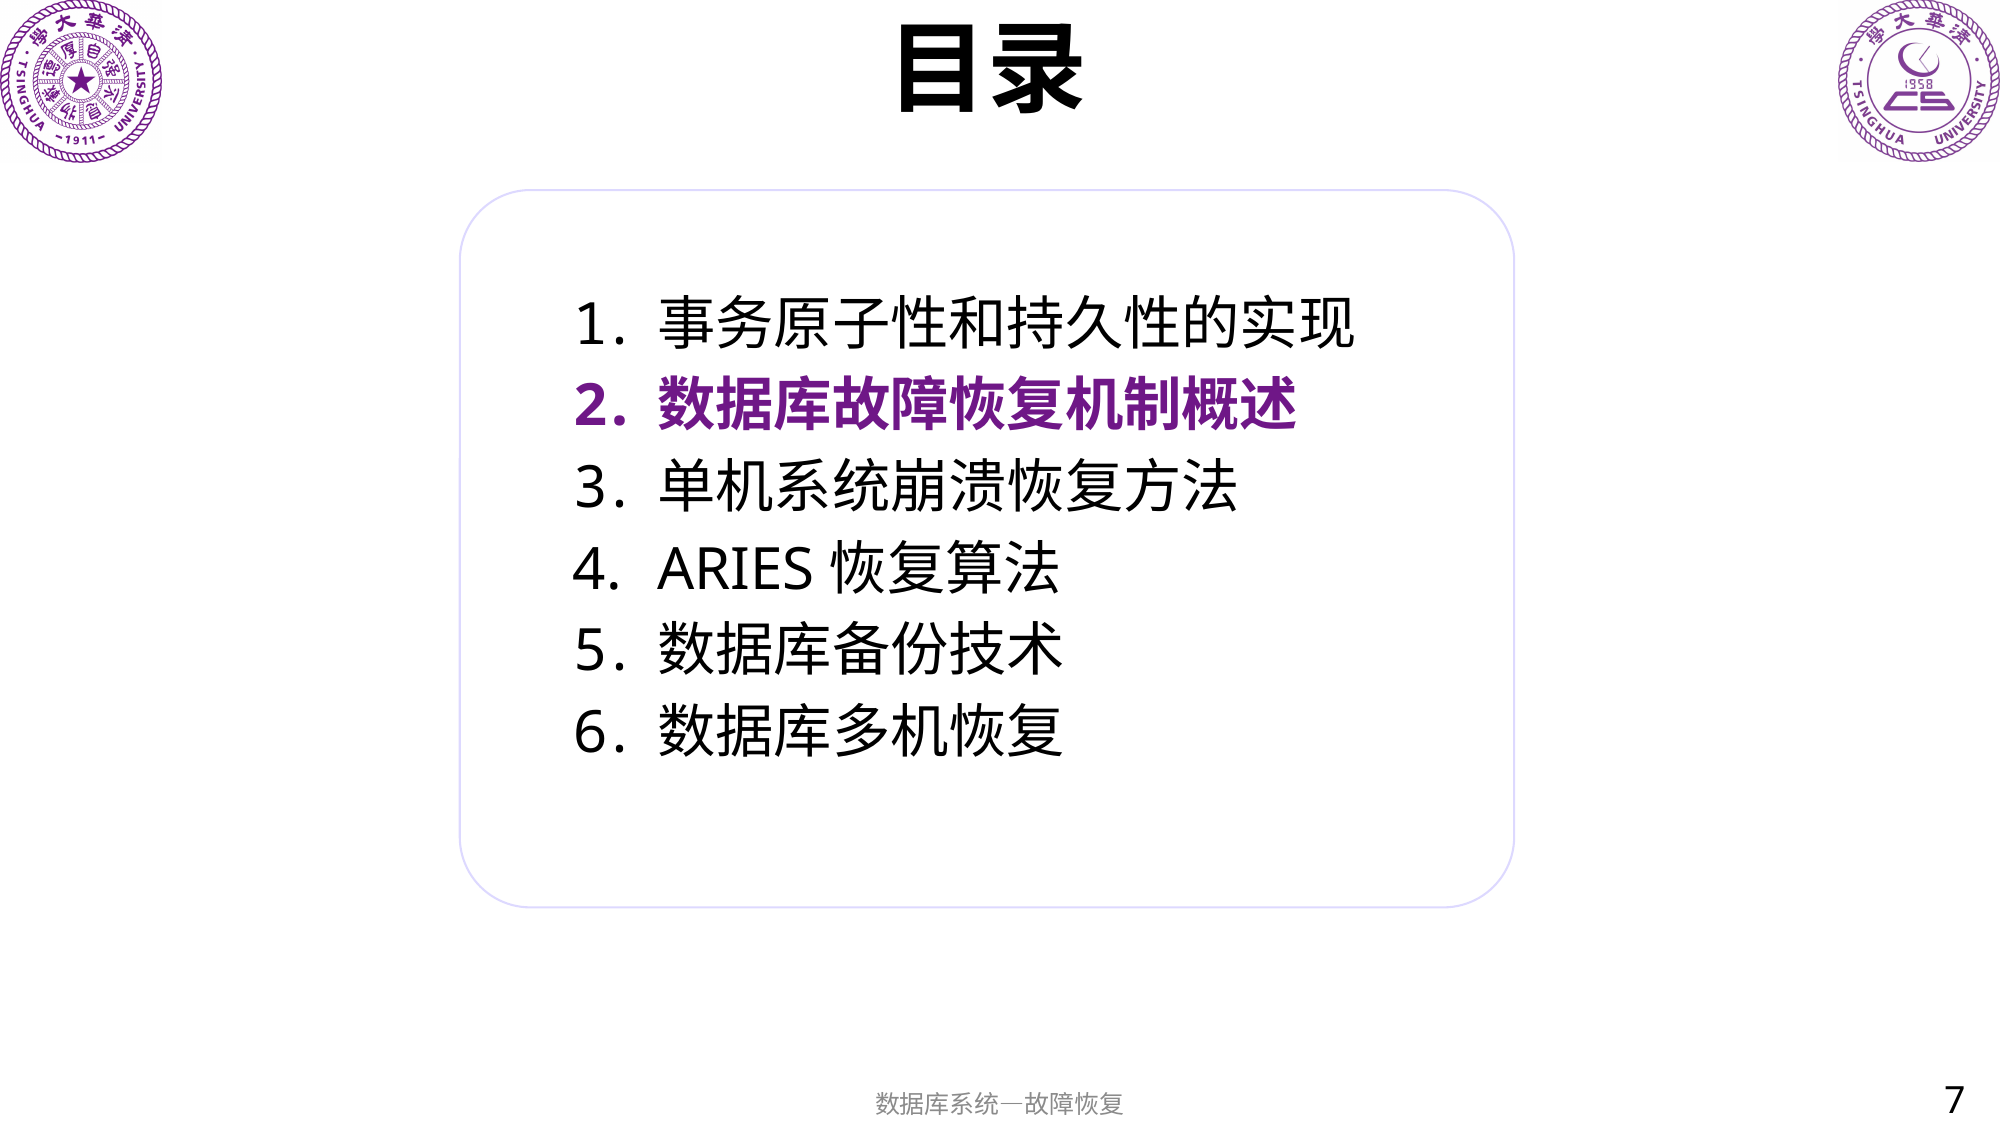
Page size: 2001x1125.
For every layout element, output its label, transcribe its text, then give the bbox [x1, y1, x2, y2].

picture [1838, 0, 2000, 162]
title 目录 [159, 8, 1815, 121]
slide_number 7 [1929, 1069, 2000, 1125]
picture [0, 0, 162, 163]
footer 数据库系统—故障恢复 [662, 1082, 1338, 1125]
text_box [459, 190, 1515, 908]
list 事务原子性和持久性的实现 数据库故障恢复机制概述 单机系统崩溃恢复方法 ARIES恢复算法 数据库备份技术 数据库多机恢复 [557, 278, 2000, 1079]
